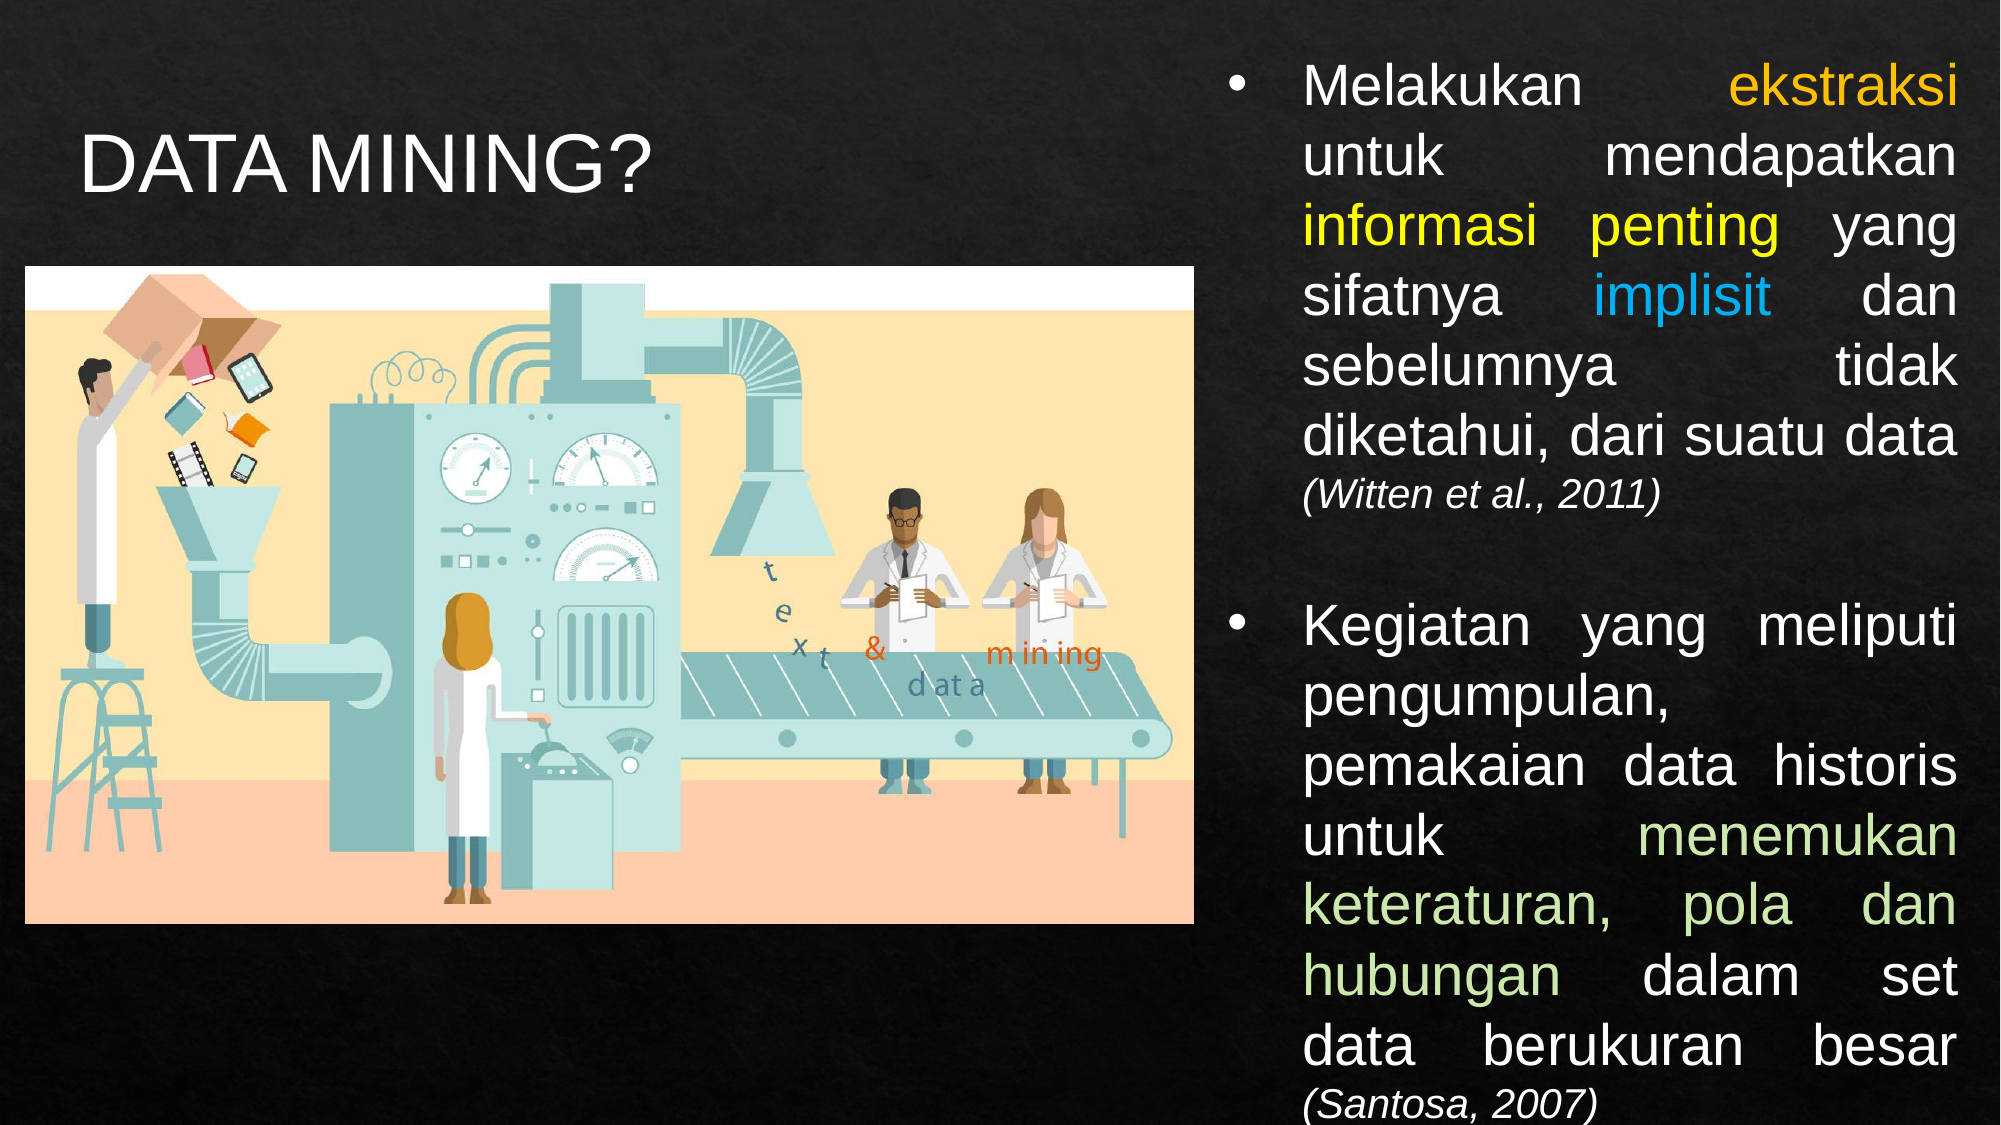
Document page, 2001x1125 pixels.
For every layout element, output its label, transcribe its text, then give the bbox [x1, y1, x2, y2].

text_box DATA MINING? [63, 101, 1212, 217]
picture [0, 0, 2001, 1125]
text_box Melakukan ekstraksi untuk mendapatkan informasi penting yang sifatnya implisit dan sebelumnya tidak diketahui, dari suatu data (Witten et al., 2011) Kegiatan yang meliputi pengumpulan, pemakaian data historis untuk menemukan keteraturan, pola dan hubungan dalam set data berukuran besar (Santosa, 2007) [1212, 39, 1975, 1125]
